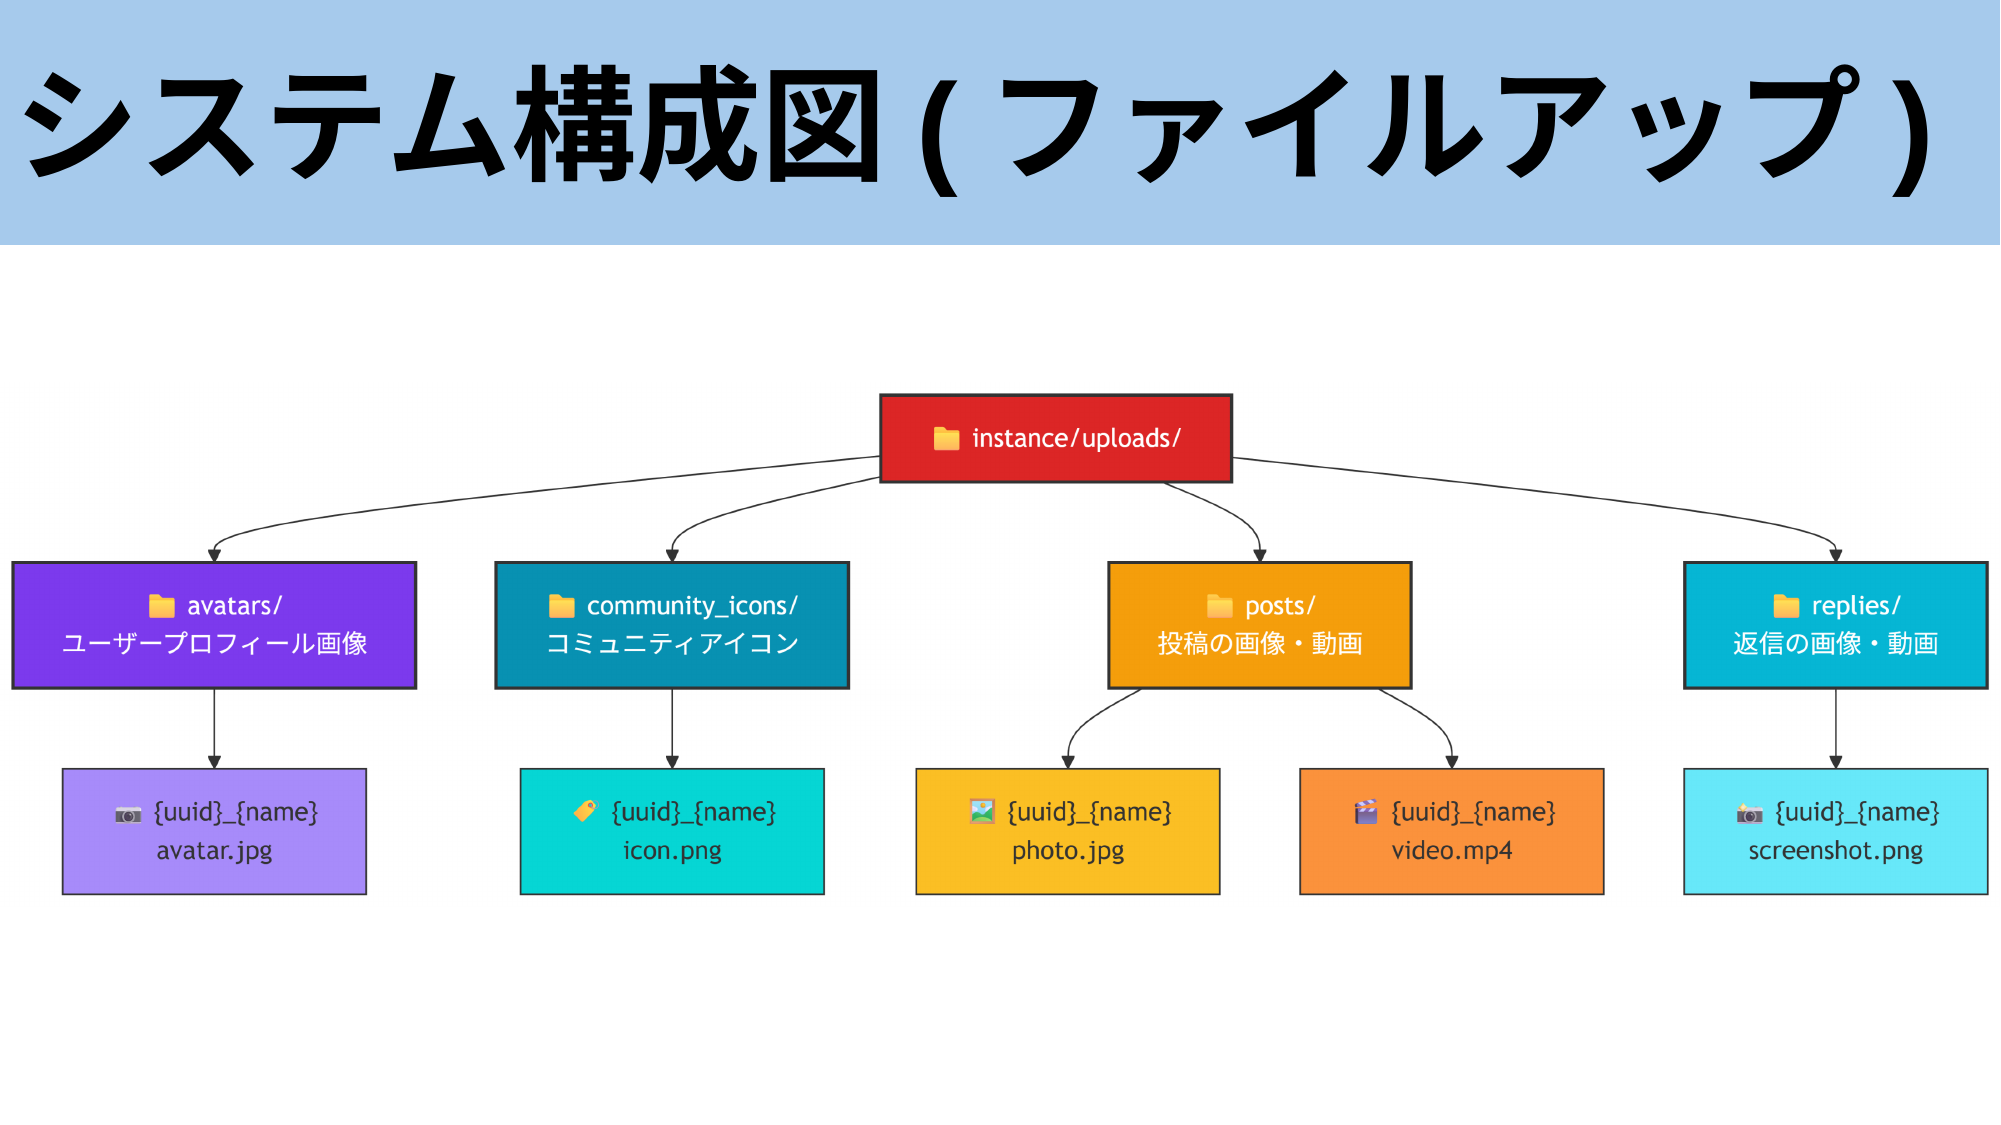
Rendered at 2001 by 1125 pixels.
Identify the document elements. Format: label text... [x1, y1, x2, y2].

text_box システム構成図(ファイルアップ) [0, 0, 2000, 245]
picture [0, 382, 2000, 908]
